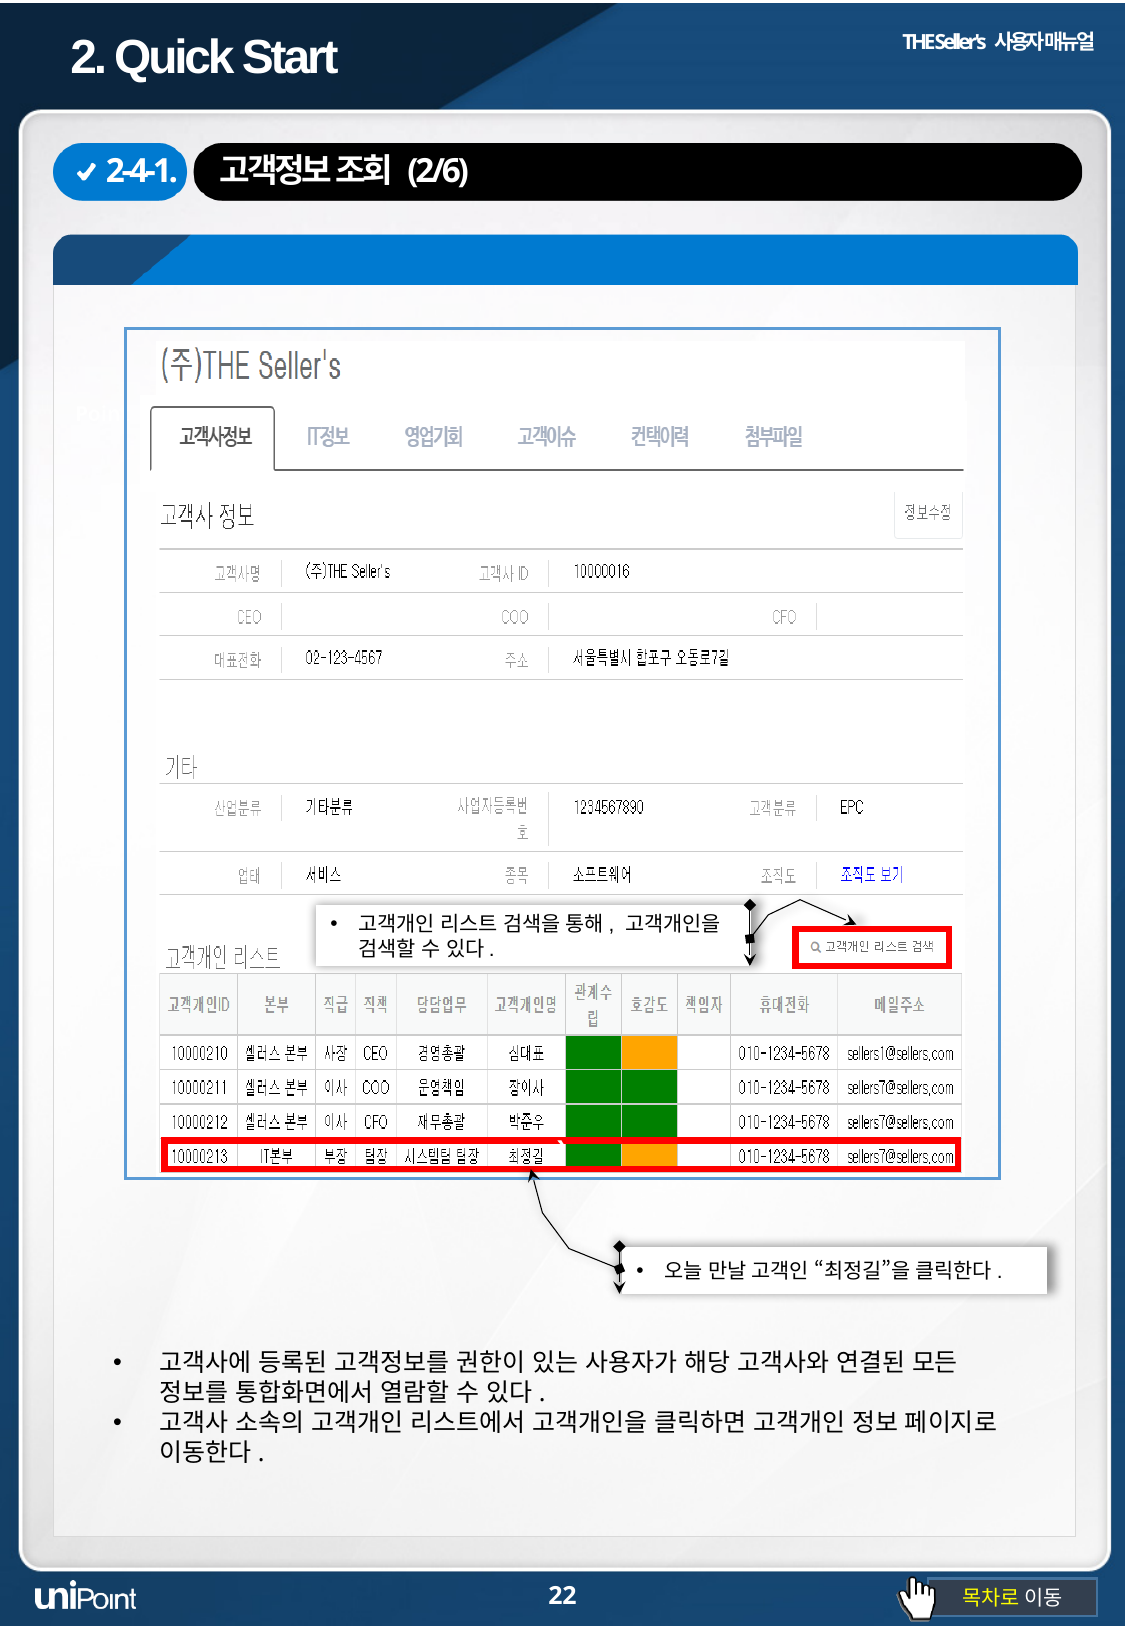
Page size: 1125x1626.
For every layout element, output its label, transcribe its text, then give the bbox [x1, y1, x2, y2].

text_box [875, 1569, 1097, 1625]
text_box 2-4-1. 고객정보 조회 (2/6) [99, 151, 809, 195]
text_box 고객사에 등록된 고객정보를 권한이 있는 사용자가 해당 고객사와 연결된 모든 정보를 통합화면에서 열람할 수 있다. 고객사 소속의 고객개인 리스트에서 고객개인을 클릭하면 고객개인 정보 페이지로 이동한다. [98, 1339, 1024, 1474]
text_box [54, 285, 1075, 1536]
text_box [124, 328, 1000, 1180]
picture [0, 3, 1125, 1626]
text_box 오늘 만날 고객인 “최정길”을 클릭한다. [532, 1180, 1047, 1294]
